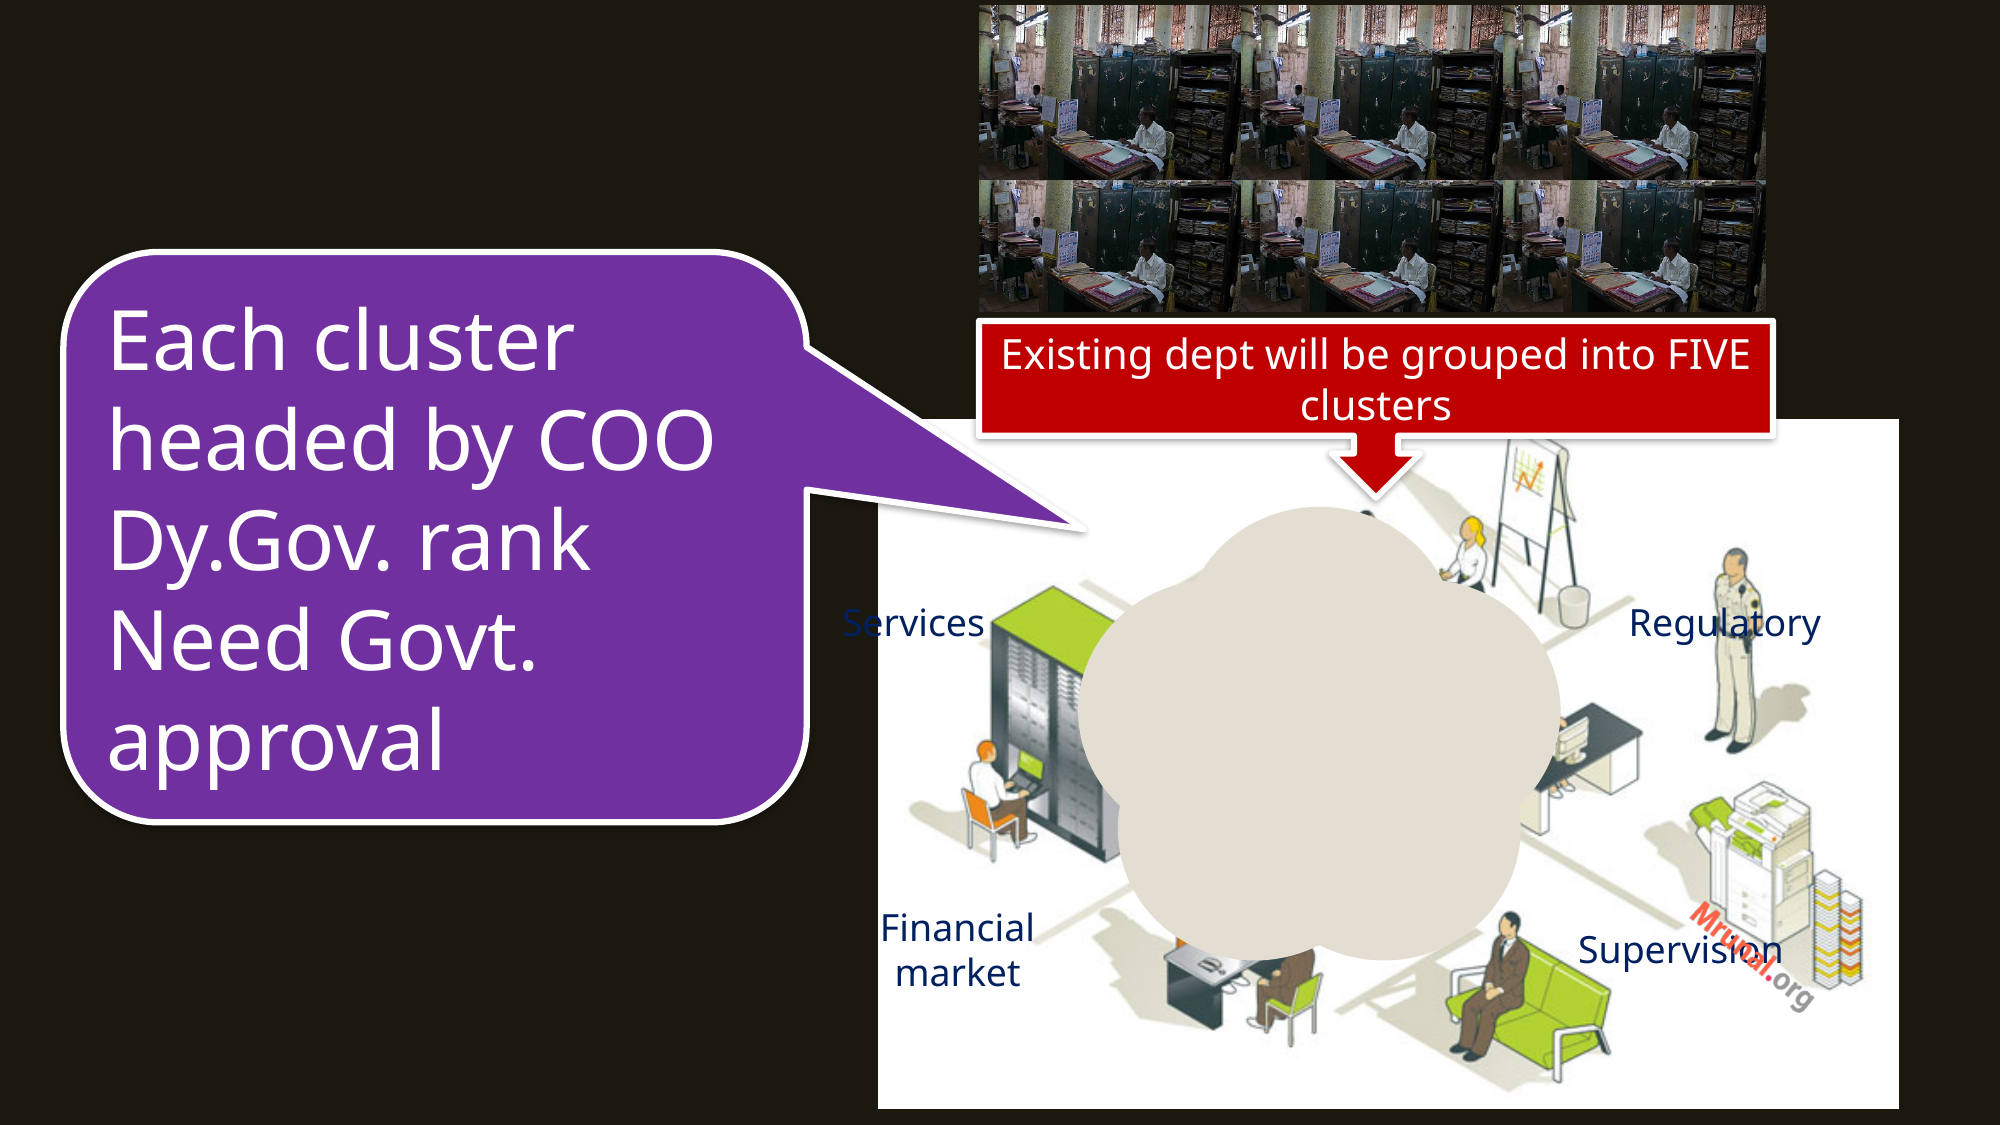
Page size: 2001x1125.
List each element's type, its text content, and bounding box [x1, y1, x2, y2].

text_box Each cluster headed by COO Dy.Gov. rank Need Govt. approval [60, 248, 792, 826]
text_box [770, 292, 1868, 1045]
picture [978, 5, 1766, 313]
picture [1677, 936, 1828, 976]
picture [878, 419, 1900, 1109]
